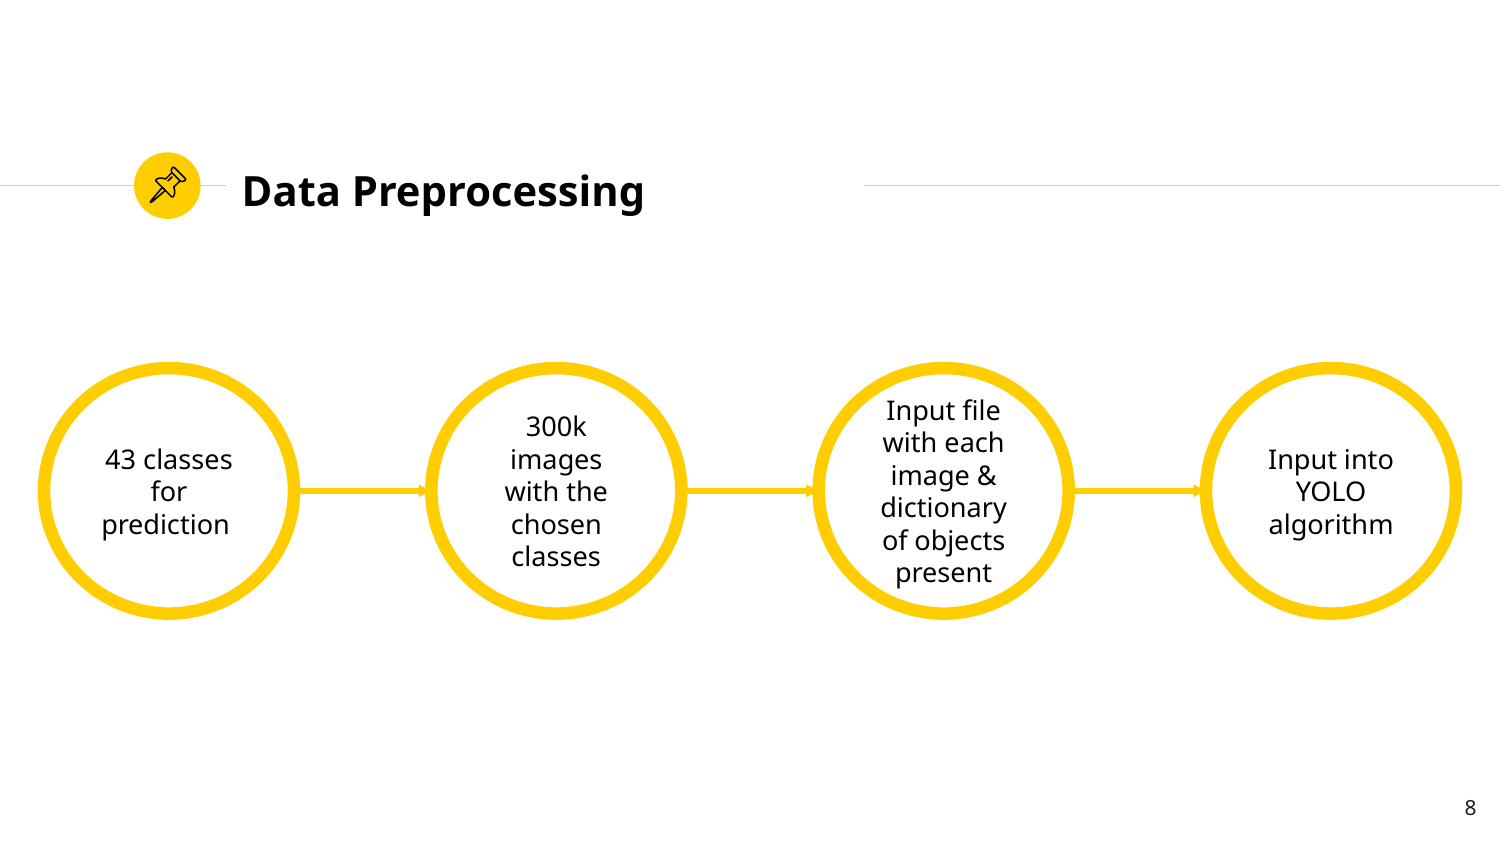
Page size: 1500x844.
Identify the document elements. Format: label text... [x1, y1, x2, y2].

text_box Input file with each image & dictionary of objects present [818, 368, 1069, 614]
text_box Input into YOLO algorithm [1205, 368, 1456, 614]
title Data Preprocessing [226, 153, 863, 226]
slide_number ‹#› [1401, 779, 1492, 844]
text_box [150, 166, 186, 203]
text_box 300k images with the chosen classes [431, 368, 682, 614]
text_box 43 classes for prediction [43, 368, 294, 614]
